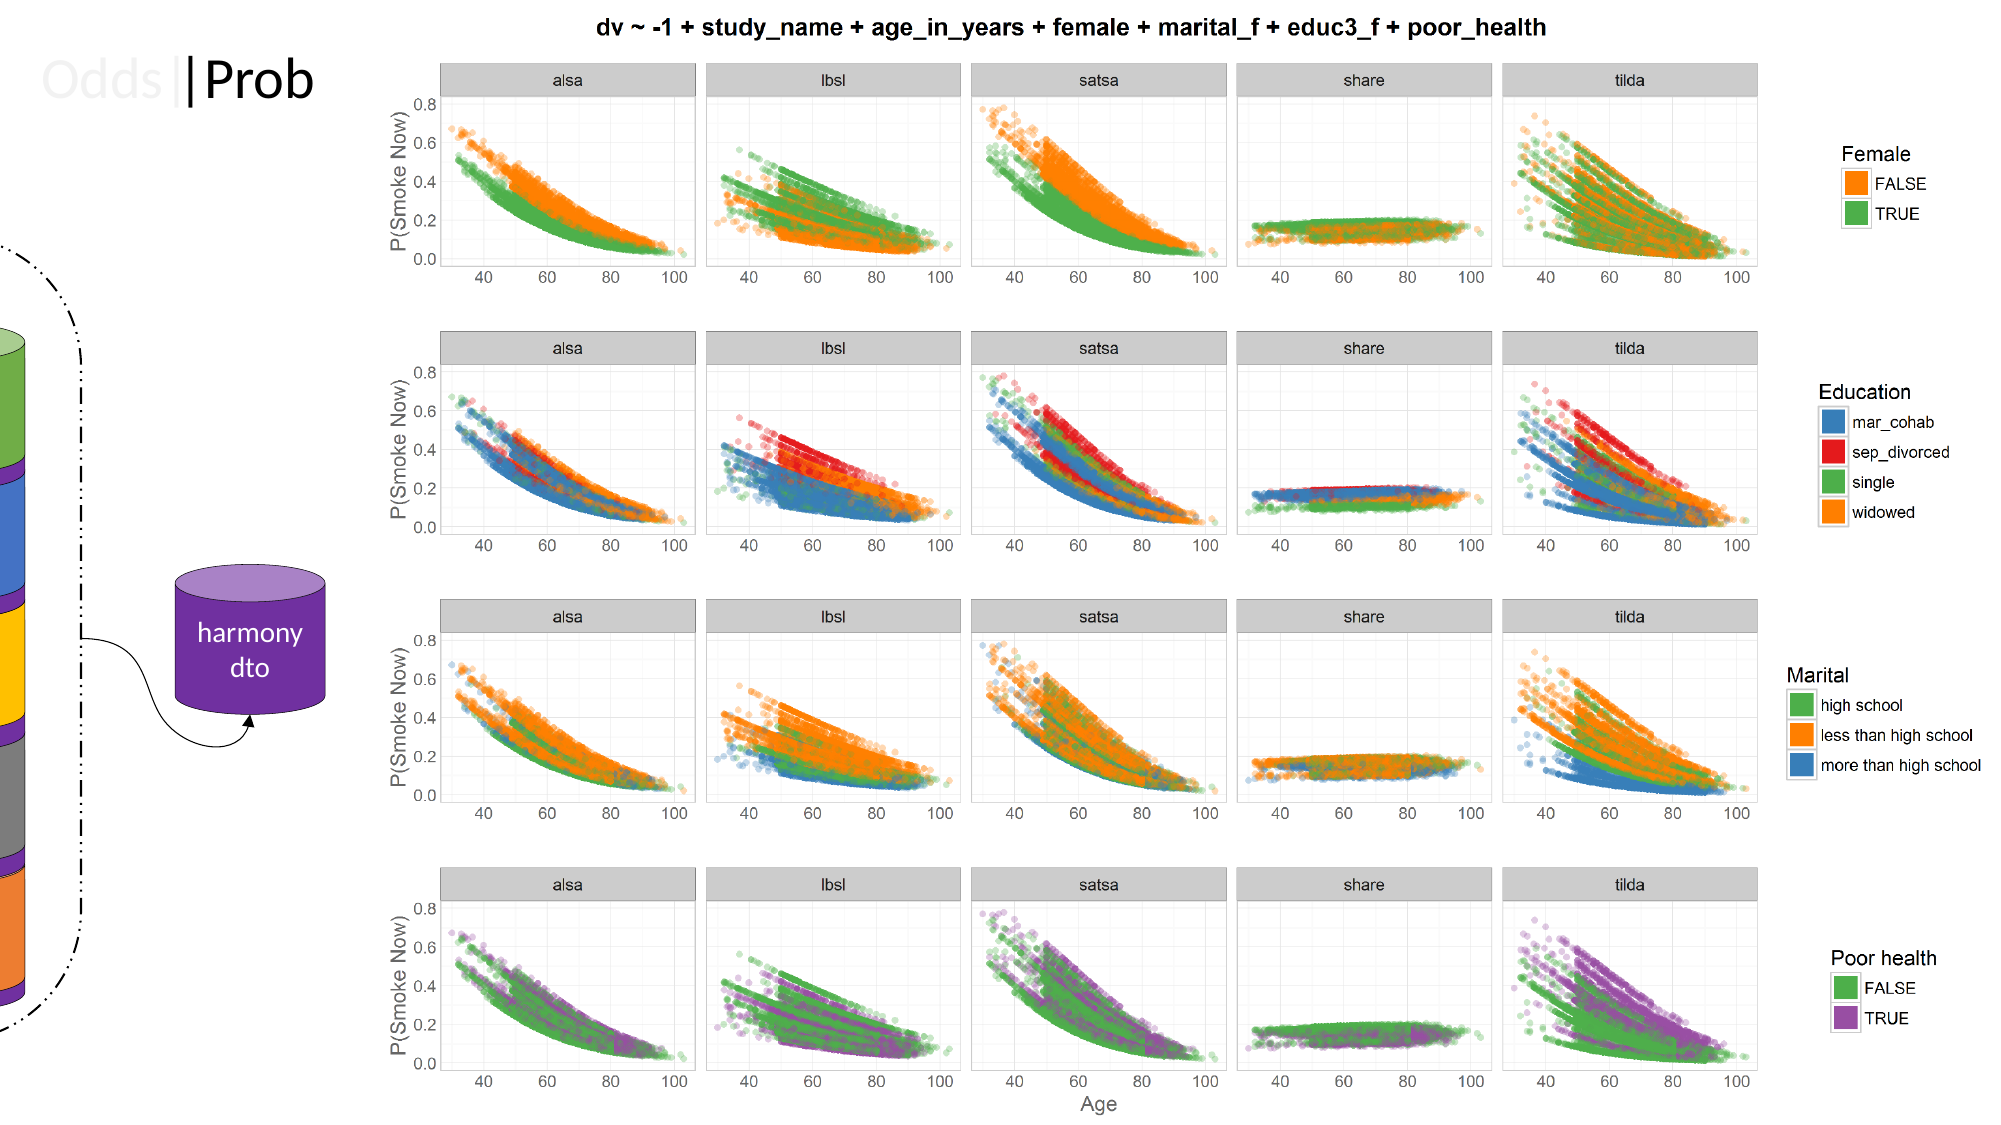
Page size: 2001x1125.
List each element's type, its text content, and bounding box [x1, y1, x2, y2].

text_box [177, 566, 323, 600]
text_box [0, 323, 25, 1011]
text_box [24, 32, 331, 119]
text_box dto [0, 236, 76, 321]
text_box harmony dto [174, 563, 327, 716]
picture [374, 0, 2000, 1125]
text_box [0, 321, 83, 1033]
